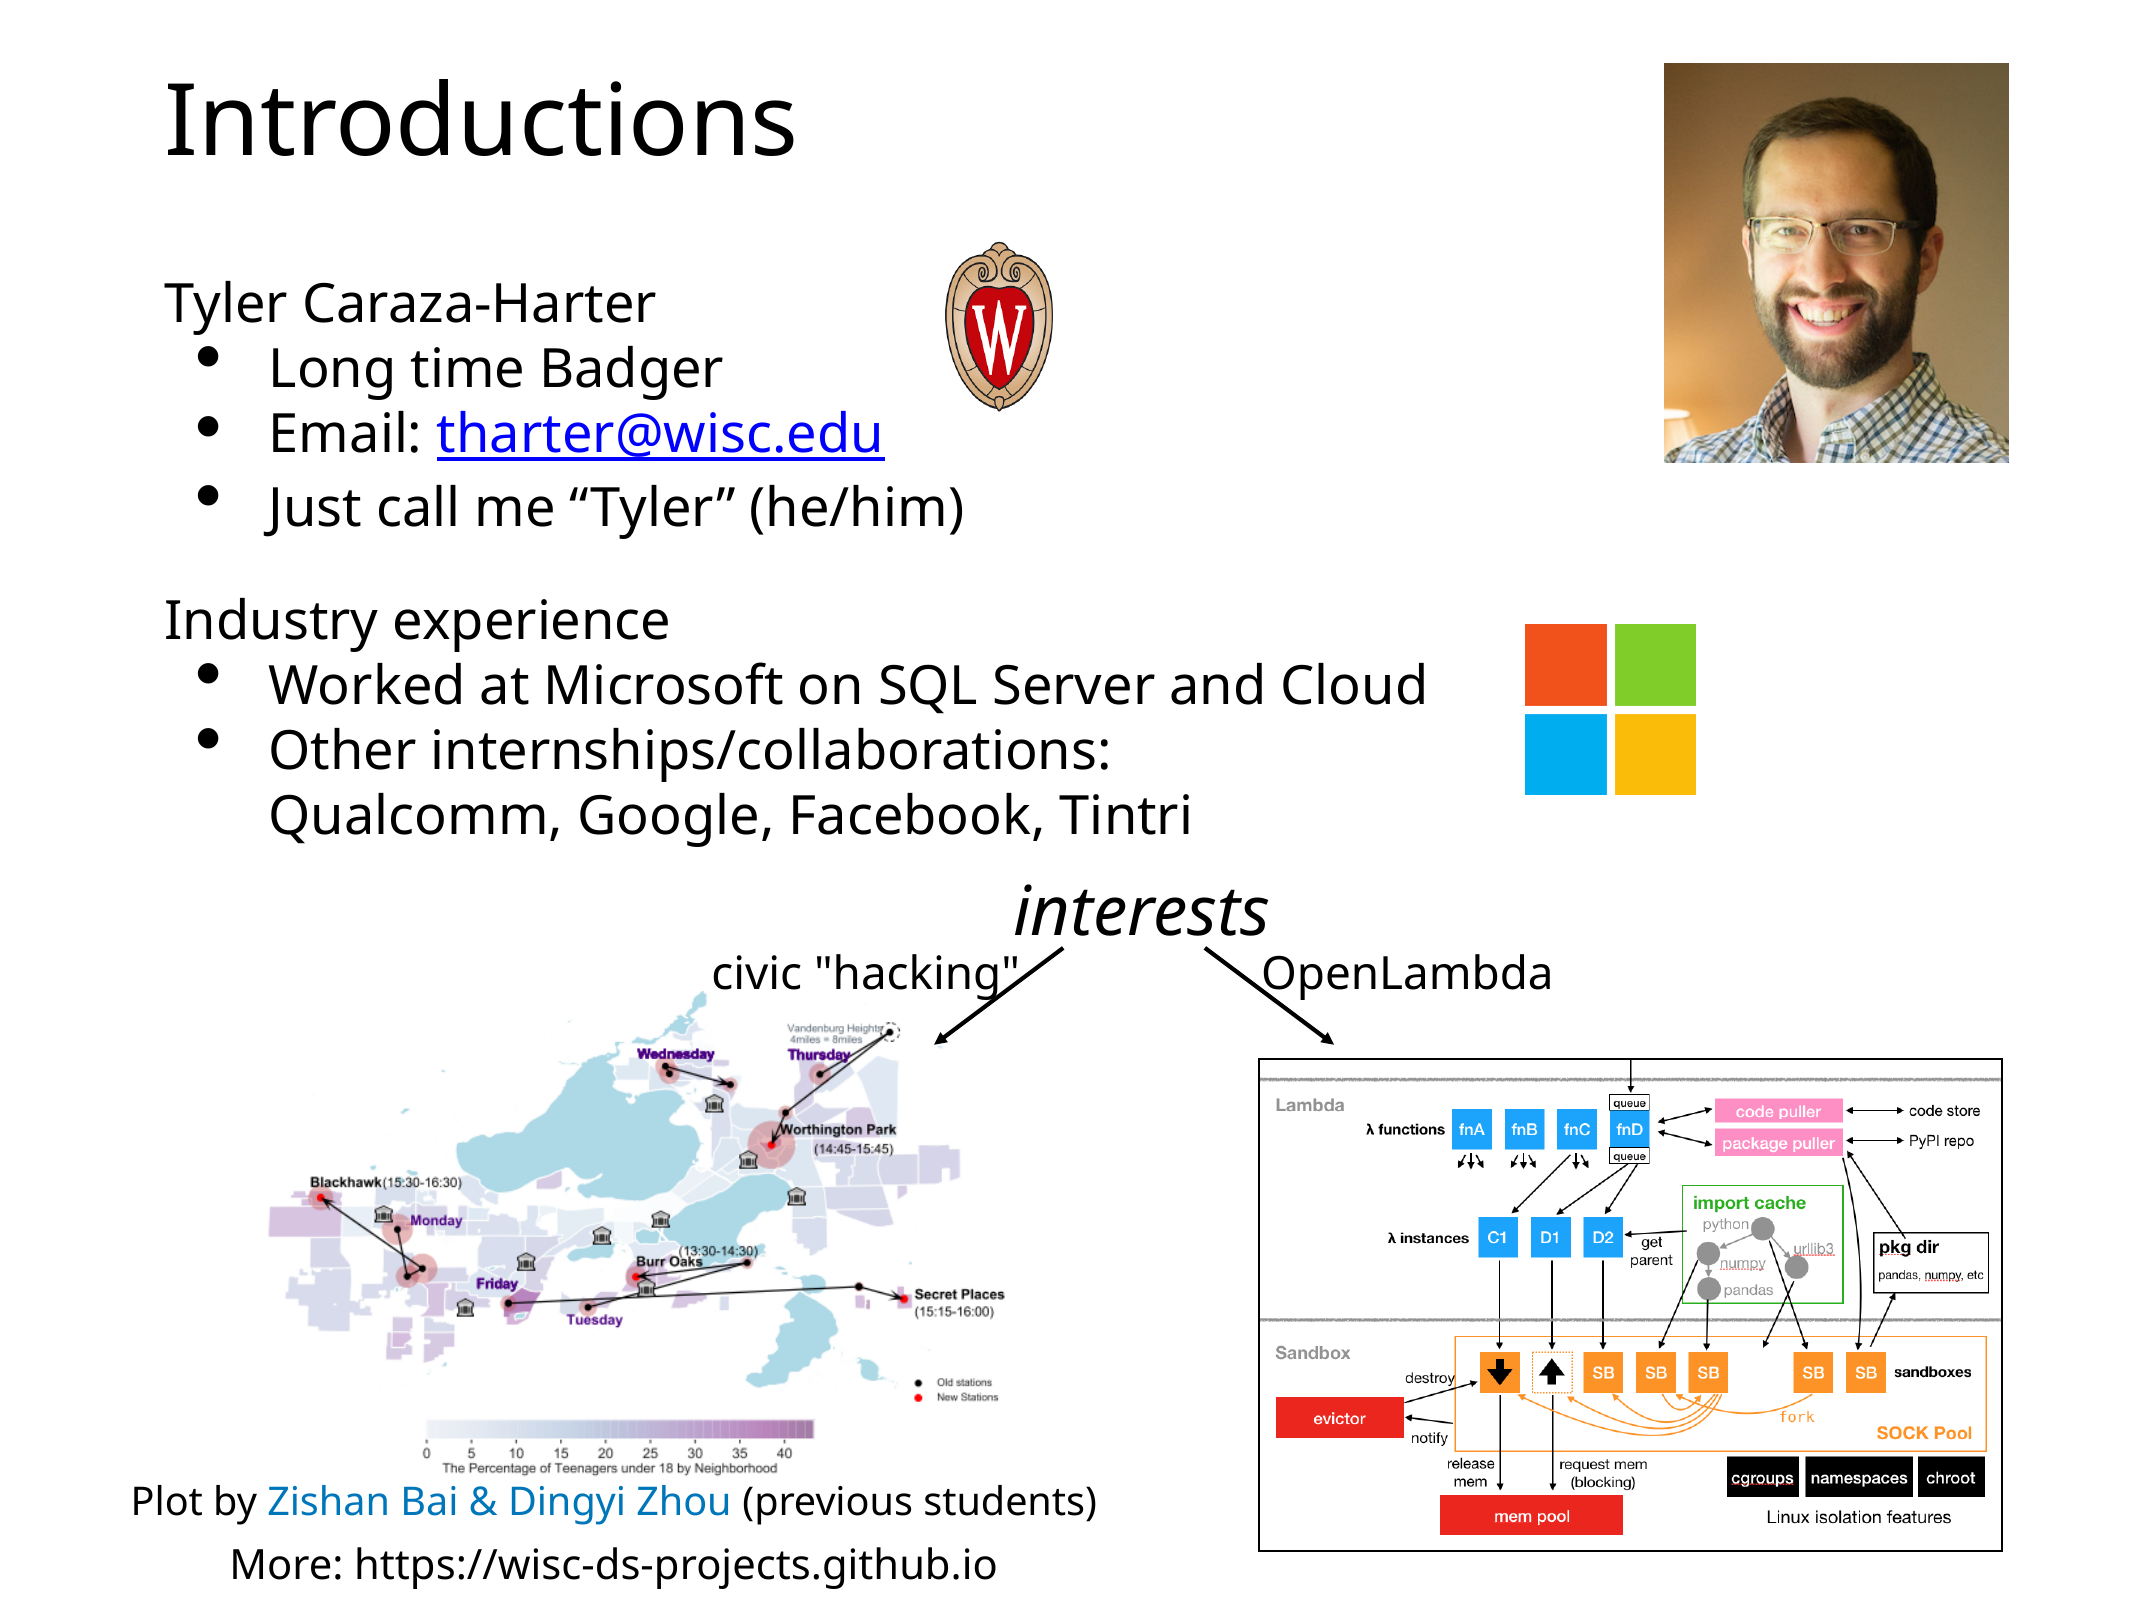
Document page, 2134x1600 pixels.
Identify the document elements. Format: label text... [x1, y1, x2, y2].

title Introductions [155, 41, 1978, 191]
text_box interests [1004, 858, 1279, 958]
text_box Plot by Zishan Bai & Dingyi Zhou (previous students) [122, 1467, 1106, 1532]
text_box More: https://wisc-ds-projects.github.io [221, 1532, 1007, 1596]
text_box civic "hacking" [703, 934, 1029, 1007]
picture [1664, 63, 2009, 463]
picture [1524, 624, 1696, 795]
list Tyler Caraza-Harter Long time Badger Email: tharter@wisc.edu Just call me “Tyler” (he/him) Industry experience Worked at Microsoft on SQL Server and Cloud Other internships/collaborations: Qualcomm, Google, Facebook, Tintri [155, 259, 1730, 971]
picture [1260, 1059, 2001, 1550]
text_box OpenLambda [1252, 934, 1563, 1007]
picture [945, 241, 1054, 412]
text_box [1204, 947, 1335, 1045]
picture [261, 991, 1023, 1487]
